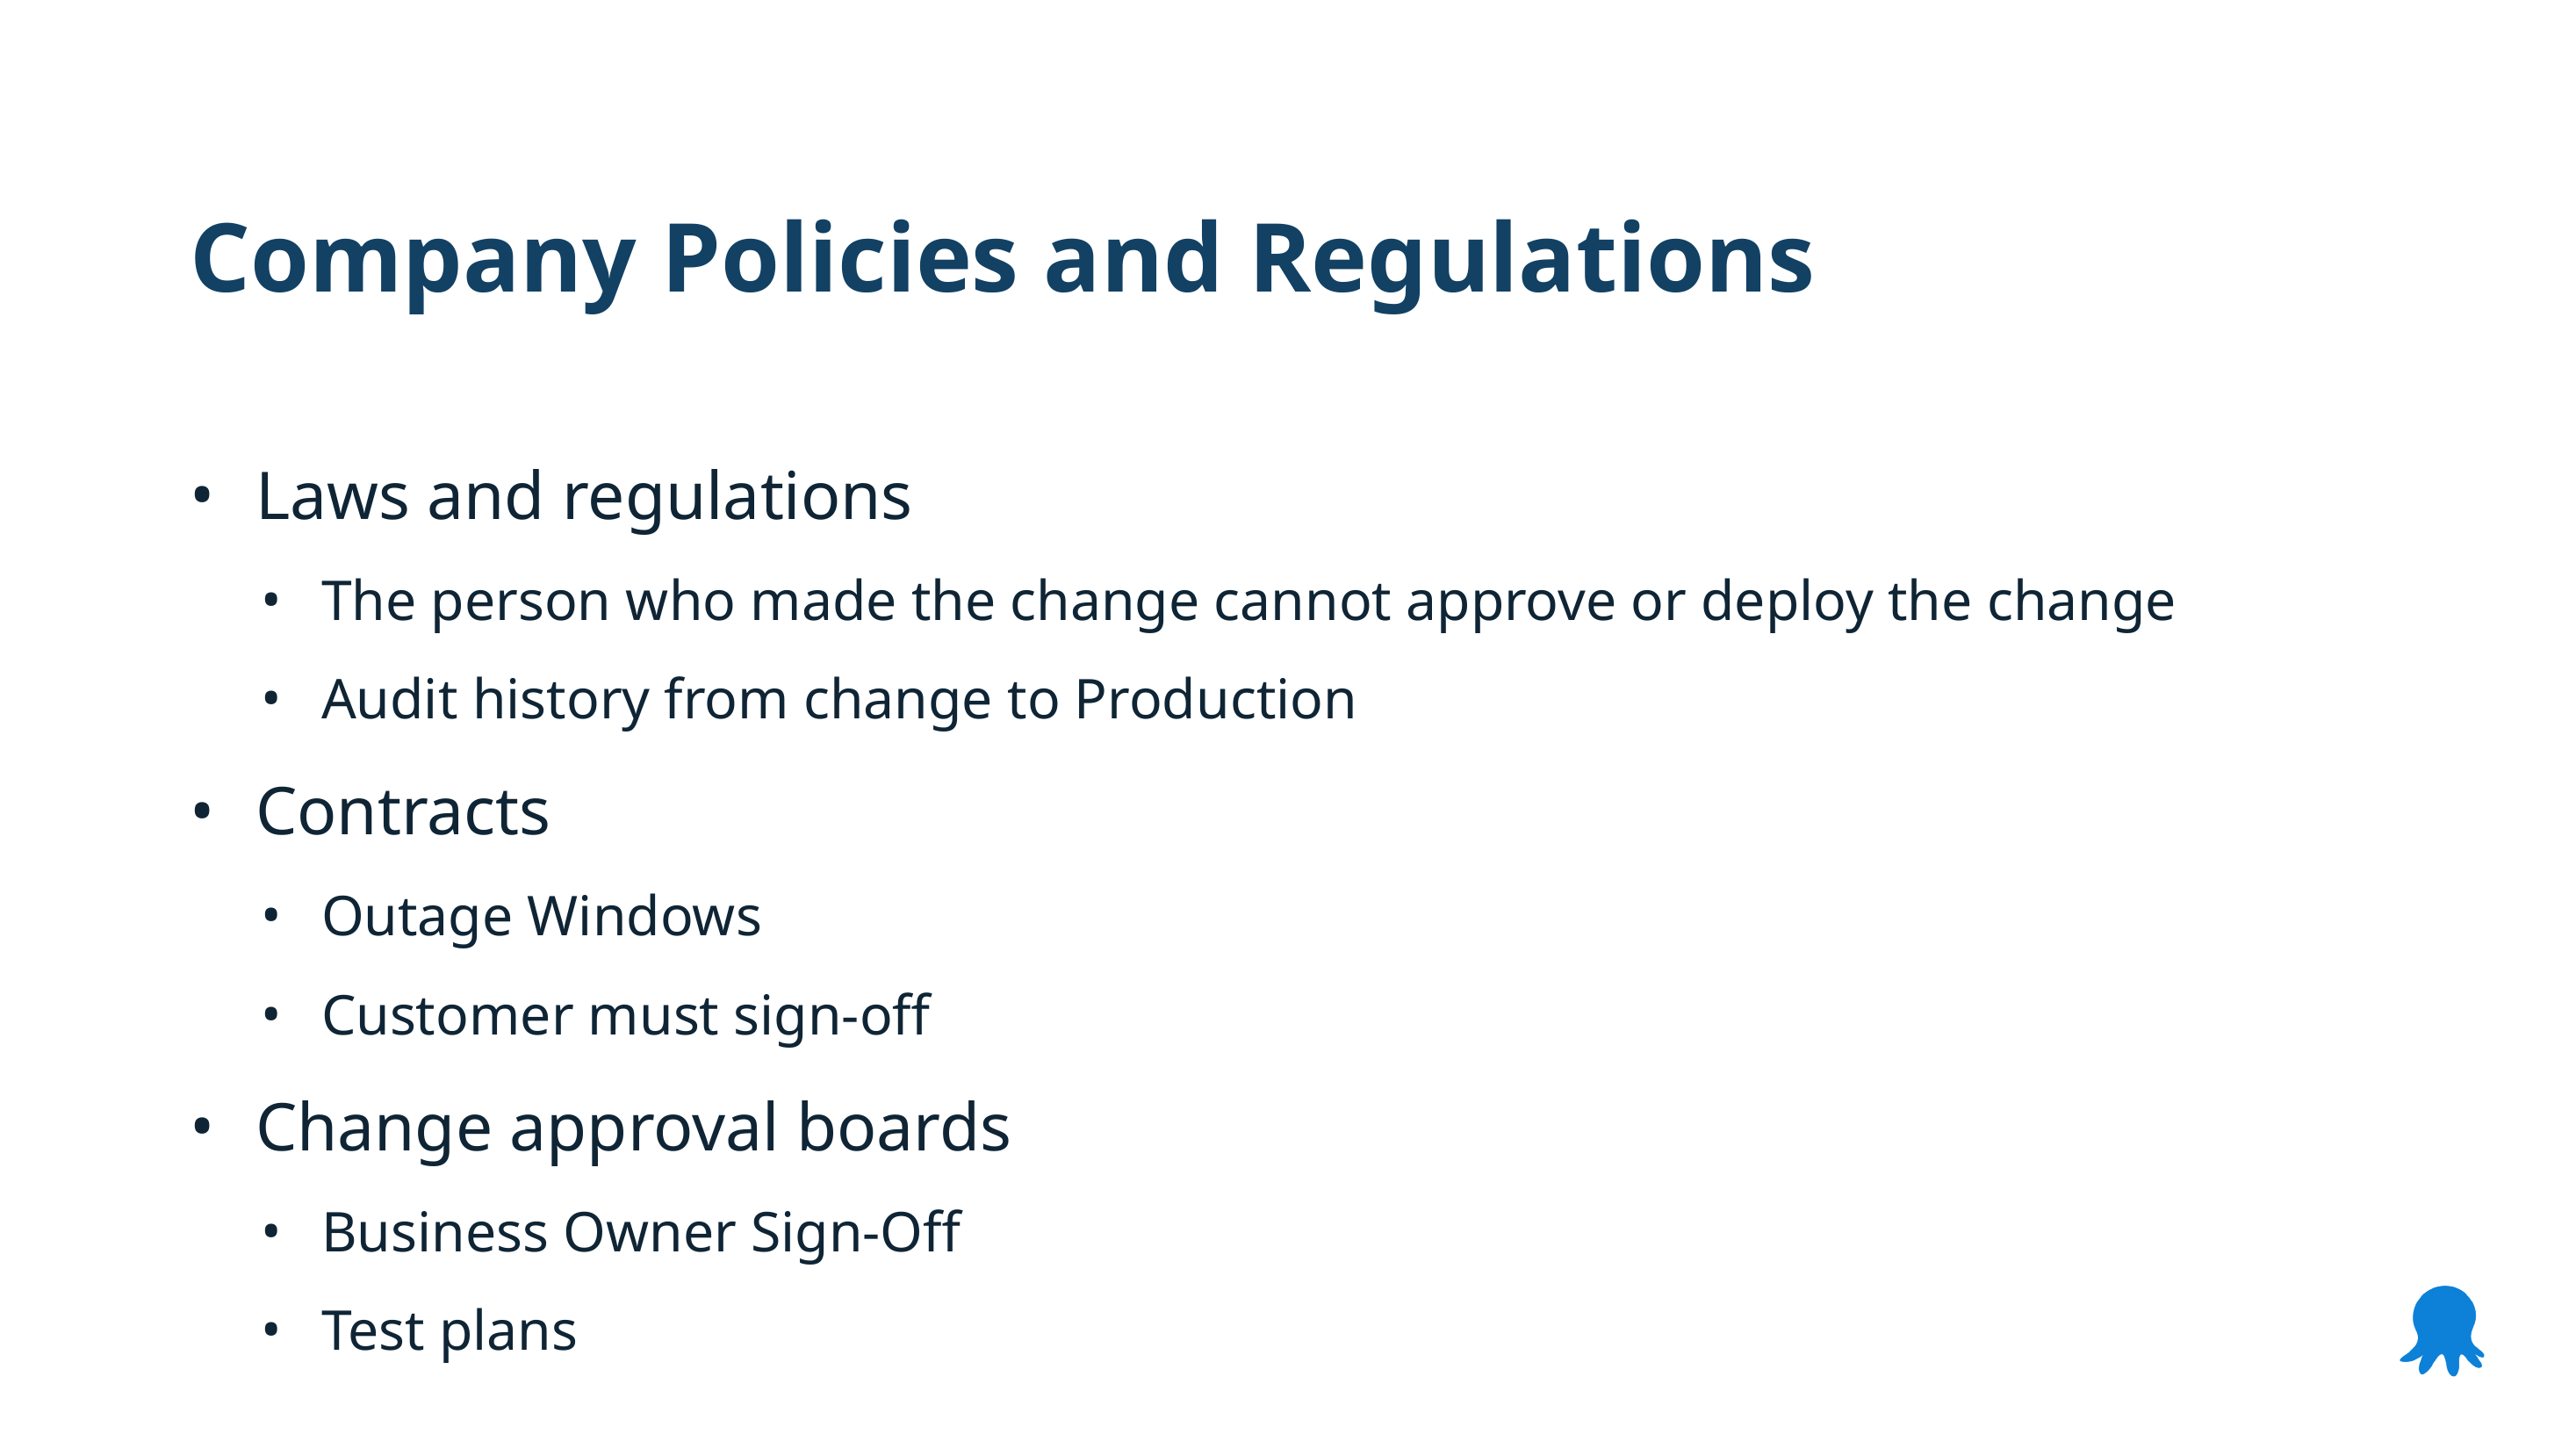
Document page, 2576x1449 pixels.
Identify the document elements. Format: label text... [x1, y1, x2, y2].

subtitle Company Policies and Regulations [176, 173, 2393, 315]
list Laws and regulations The person who made the change cannot approve or deploy the change Audit history from change to Production Contracts Outage Windows Customer must sign-off Change approval boards Business Owner Sign-Off Test plans [176, 407, 2576, 1383]
